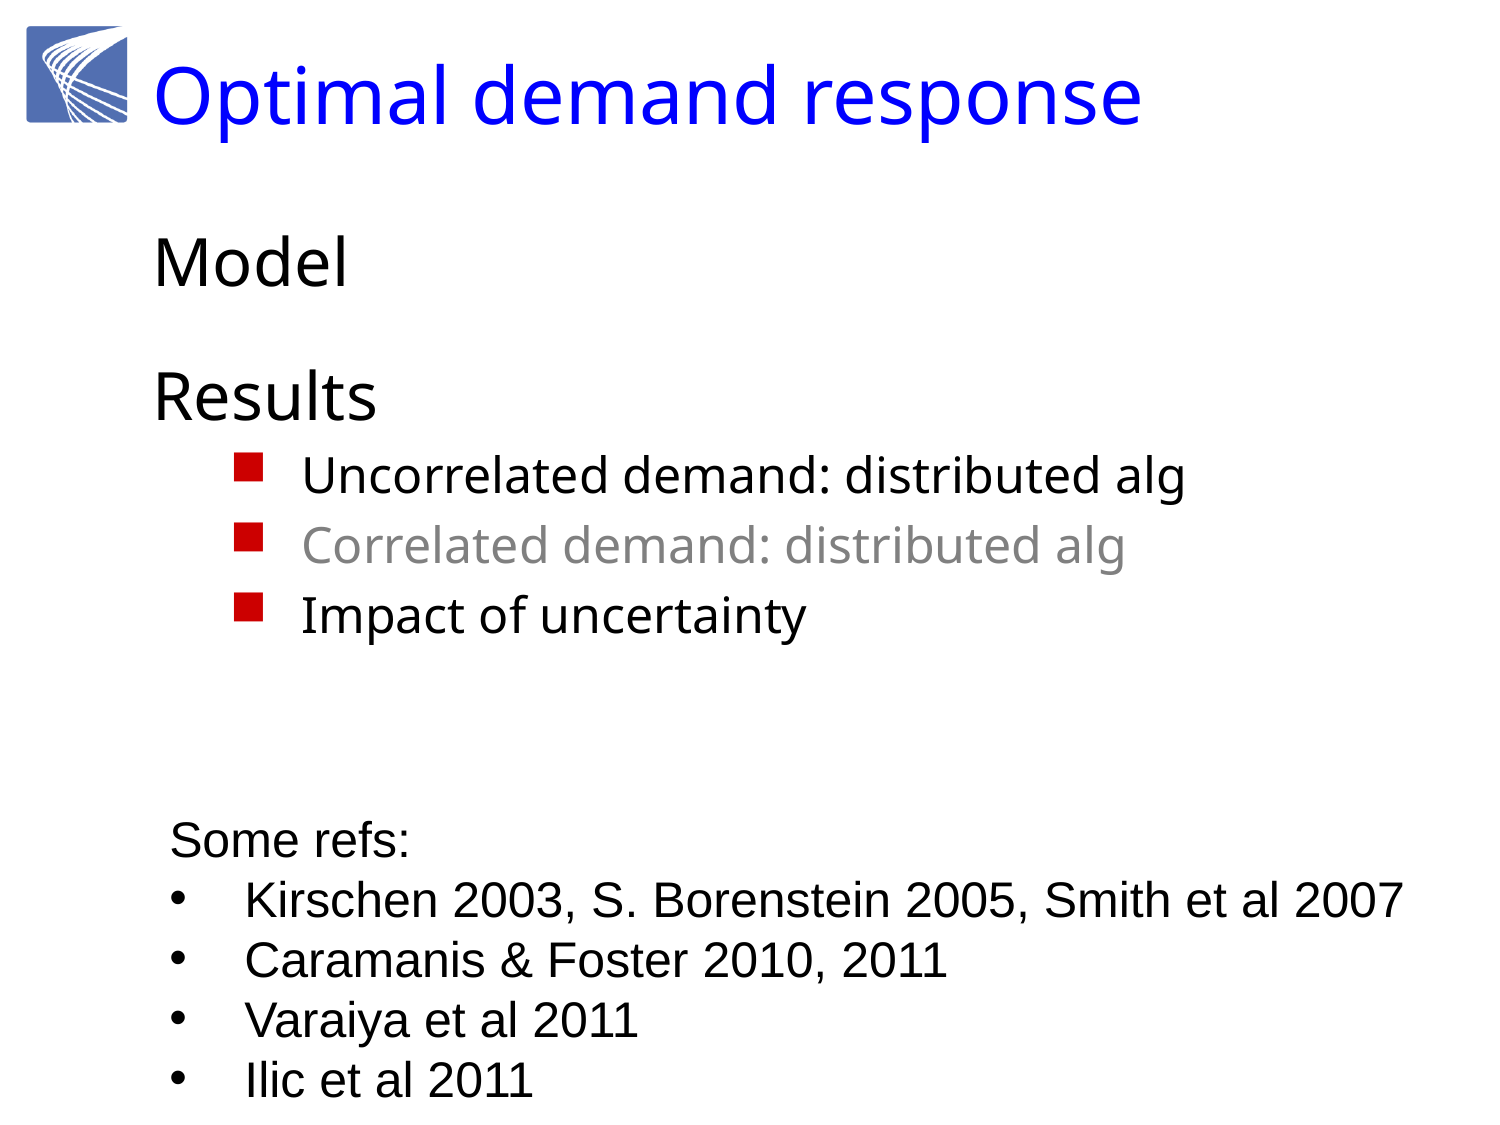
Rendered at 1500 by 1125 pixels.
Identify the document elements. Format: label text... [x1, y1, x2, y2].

picture [24, 24, 129, 124]
text_box Some refs: Kirschen 2003, S. Borenstein 2005, Smith et al 2007 Caramanis & Foster 2010, 2011 Varaiya et al 2011 Ilic et al 2011 [154, 799, 1421, 1115]
title Optimal demand response [137, 37, 1463, 176]
list Model Results Uncorrelated demand: distributed alg Correlated demand: distributed alg Impact of uncertainty [137, 212, 1451, 776]
